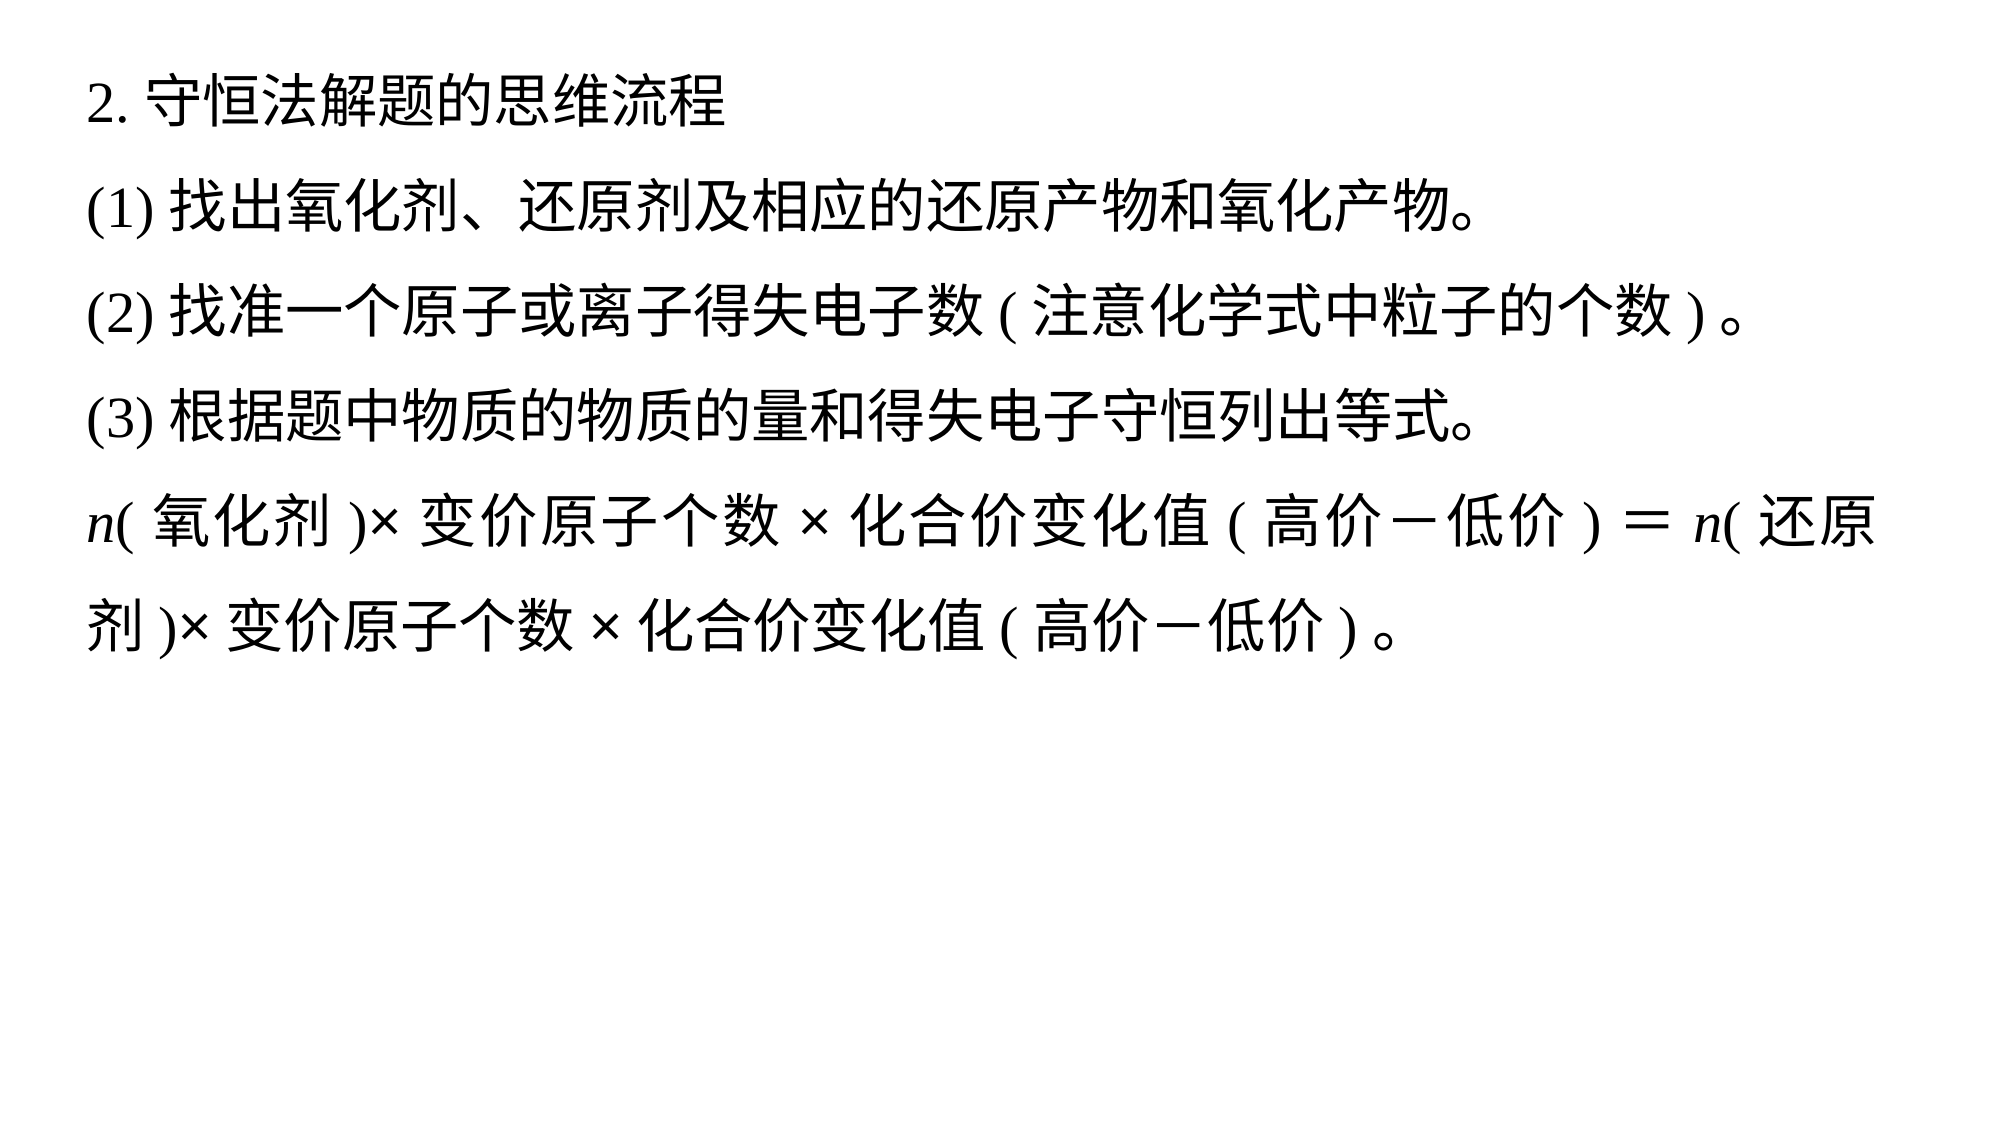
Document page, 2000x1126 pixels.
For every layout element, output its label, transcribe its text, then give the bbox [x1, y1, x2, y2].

text_box 2.守恒法解题的思维流程 (1)找出氧化剂、还原剂及相应的还原产物和氧化产物。 (2)找准一个原子或离子得失电子数(注意化学式中粒子的个数)。 (3)根据题中物质的物质的量和得失电子守恒列出等式。 n(氧化剂)×变价原子个数×化合价变化值(高价－低价)＝n(还原剂)×变价原子个数×化合价变化值(高价－低价)。 [66, 19, 1898, 669]
